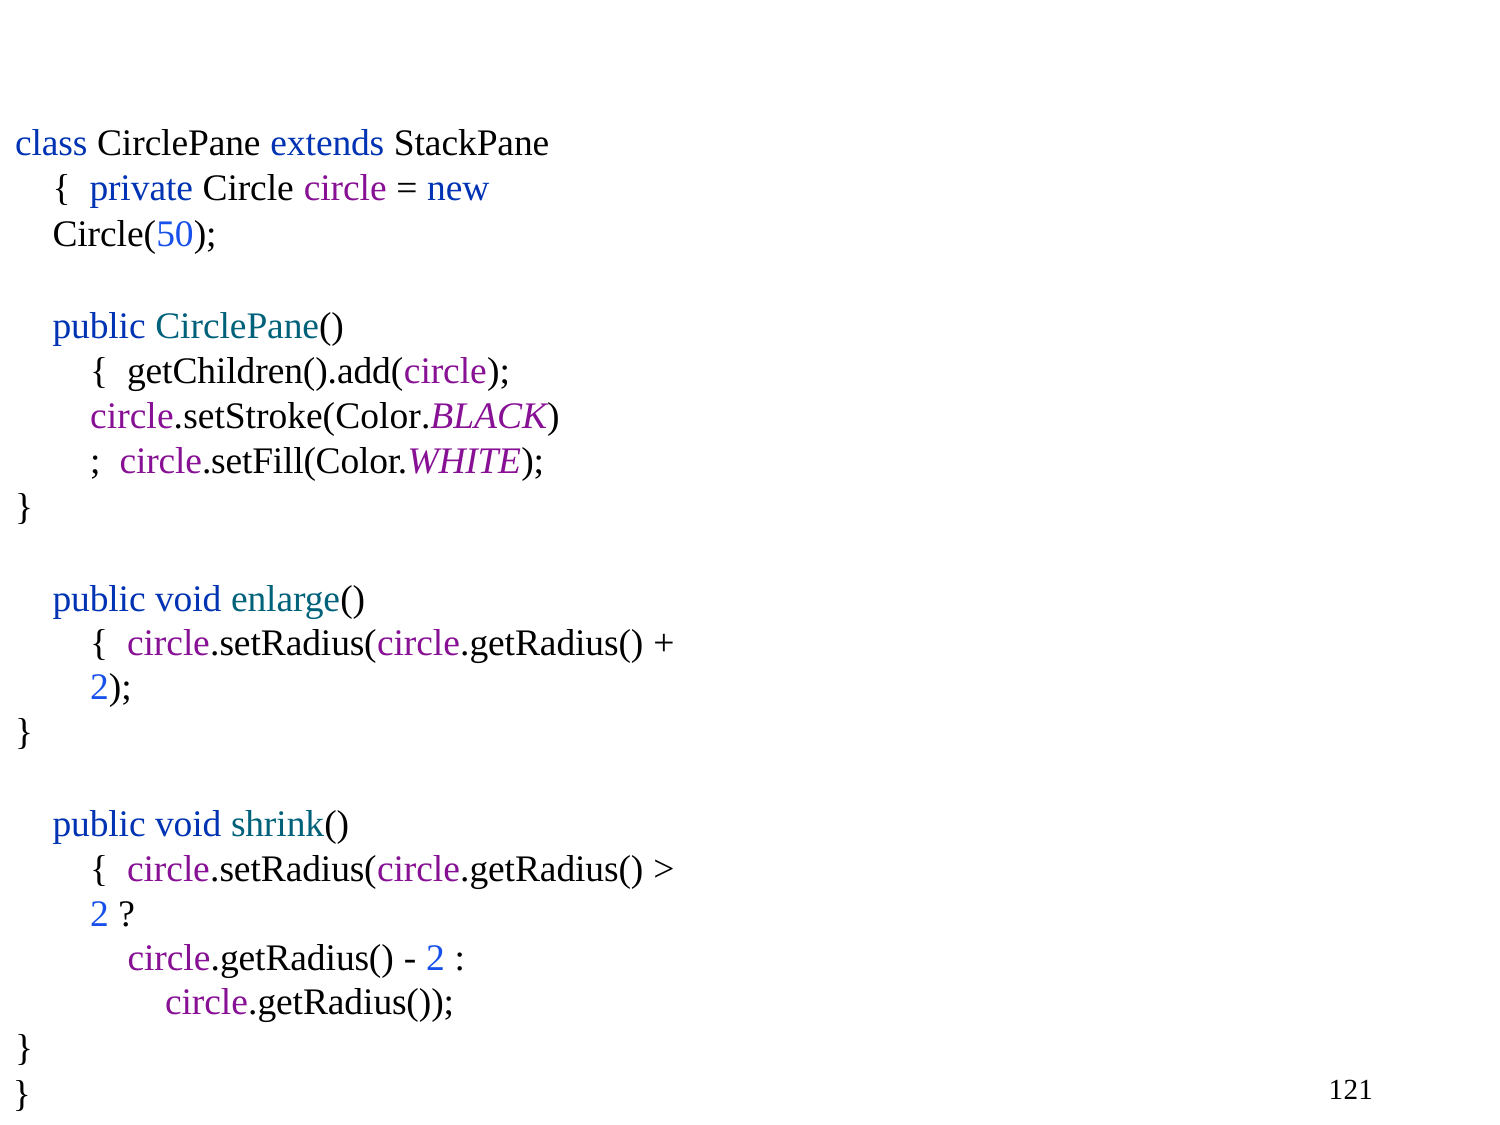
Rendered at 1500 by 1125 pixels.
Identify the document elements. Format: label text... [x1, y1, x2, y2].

slide_number 120 [1322, 1070, 1381, 1125]
text_box class CirclePane extends StackPane { private Circle circle = new Circle(50); public CirclePane() { getChildren().add(circle); circle.setStroke(Color.BLACK); circle.setFill(Color.WHITE); } public void enlarge() { circle.setRadius(circle.getRadius() + 2); } public void shrink() { circle.setRadius(circle.getRadius() > 2 ? circle.getRadius() - 2 : circle.getRadius()); } } [12, 115, 805, 1114]
